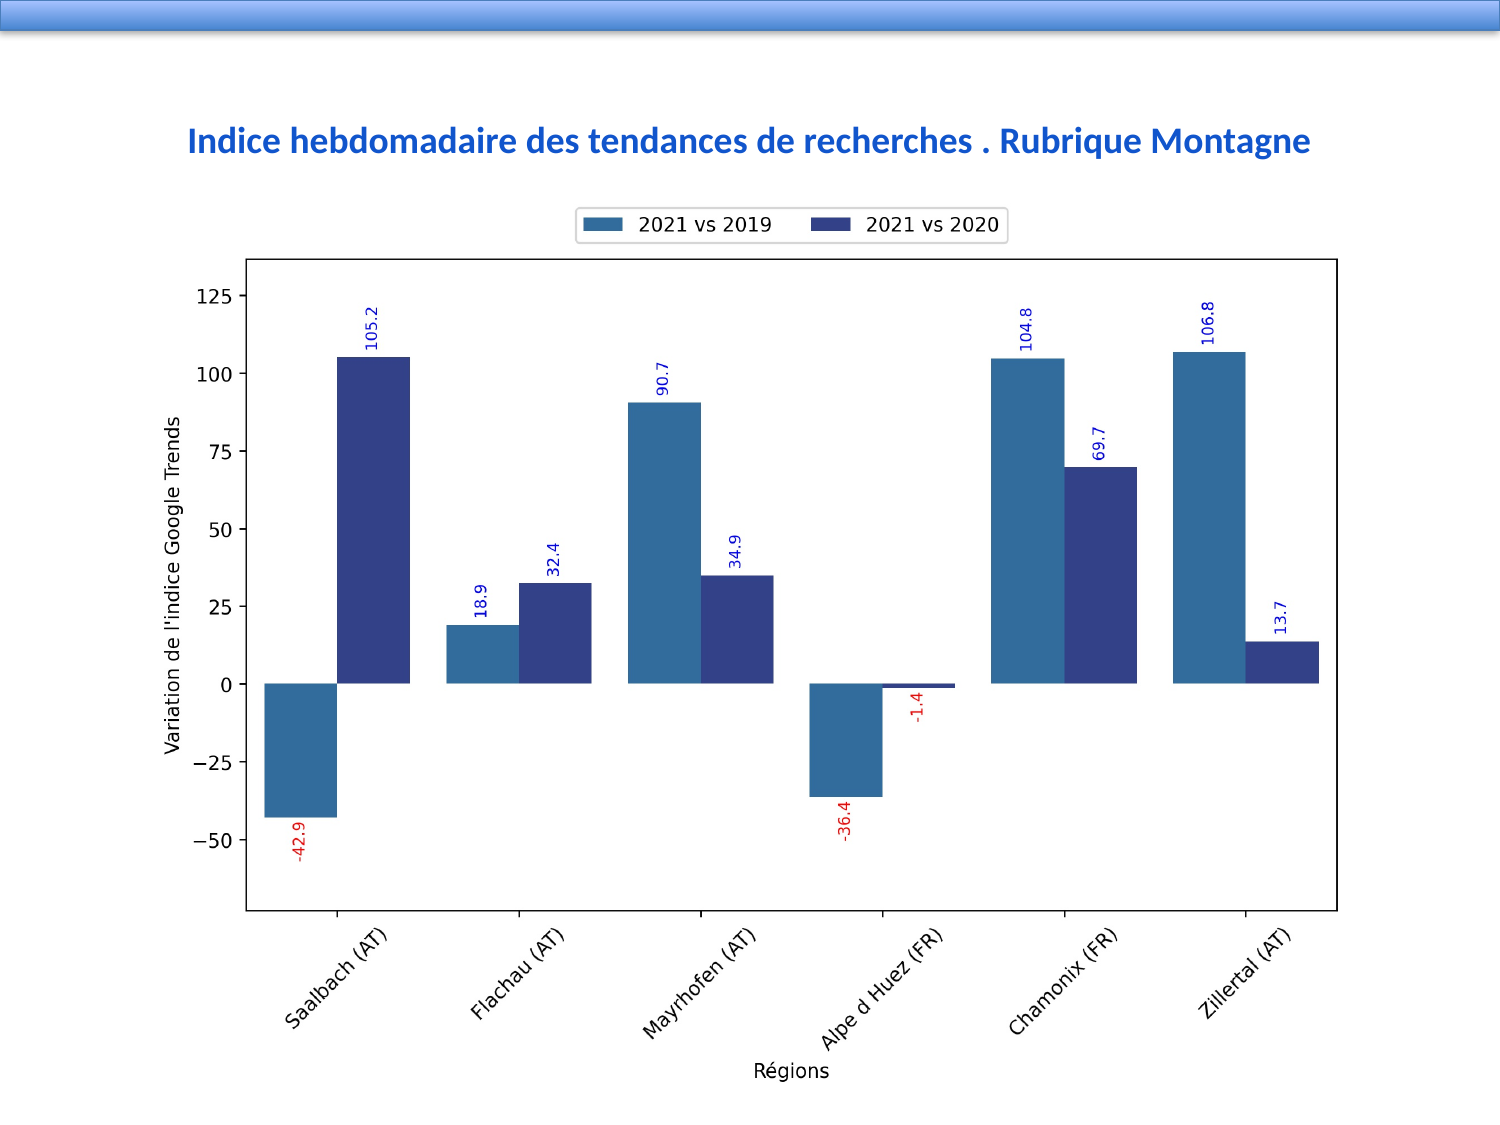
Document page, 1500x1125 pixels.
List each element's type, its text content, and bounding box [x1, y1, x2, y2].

title Indice hebdomadaire des tendances de recherches . Rubrique Montagne [75, 45, 1425, 233]
text_box [0, 0, 1500, 31]
picture [149, 194, 1351, 1095]
